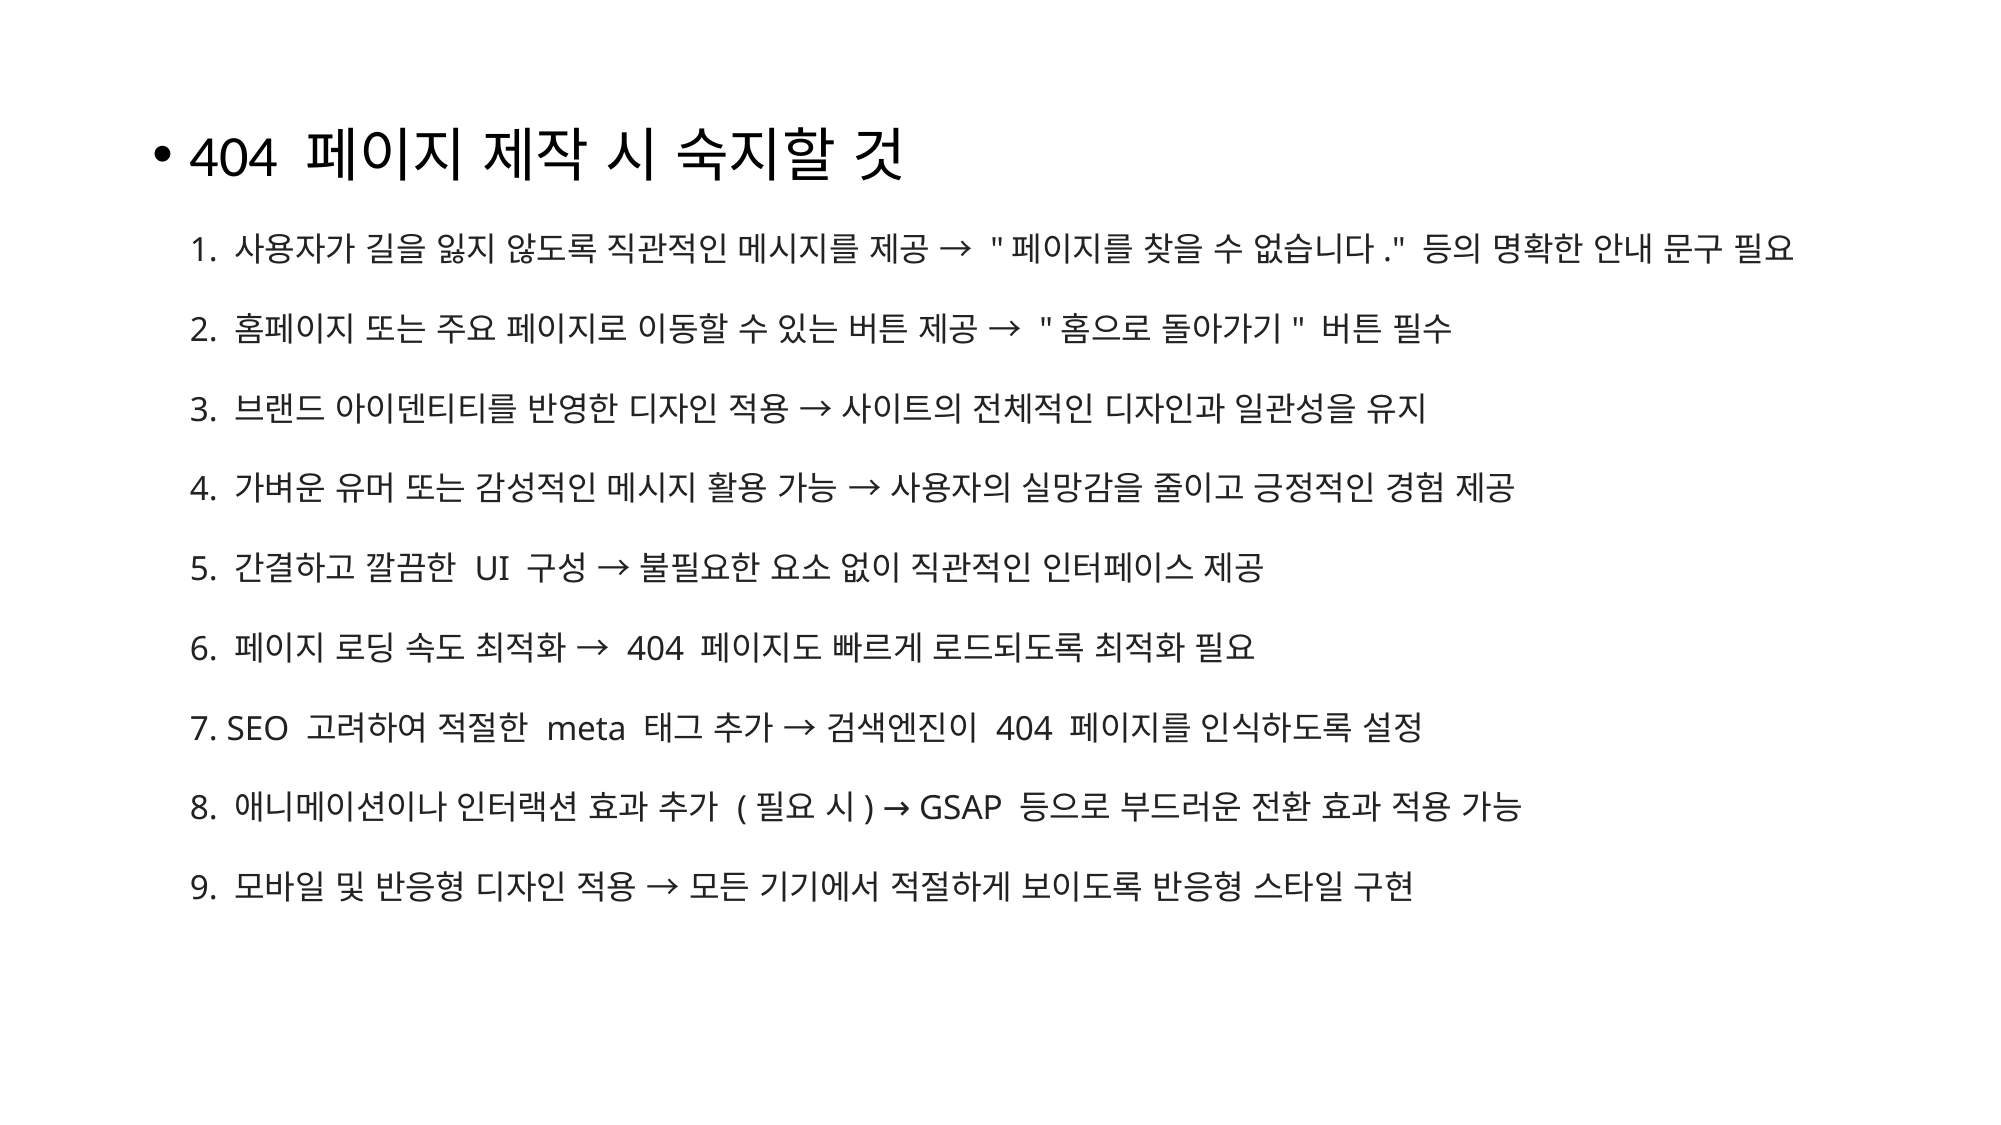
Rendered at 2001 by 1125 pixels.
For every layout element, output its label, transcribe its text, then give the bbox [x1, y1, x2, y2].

list 404 페이지 제작 시 숙지할 것 1. 사용자가 길을 잃지 않도록 직관적인 메시지를 제공 → "페이지를 찾을 수 없습니다." 등의 명확한 안내 문구 필요 2. 홈페이지 또는 주요 페이지로 이동할 수 있는 버튼 제공 → "홈으로 돌아가기" 버튼 필수 3. 브랜드 아이덴티티를 반영한 디자인 적용 → 사이트의 전체적인 디자인과 일관성을 유지 4. 가벼운 유머 또는 감성적인 메시지 활용 가능 → 사용자의 실망감을 줄이고 긍정적인 경험 제공 5. 간결하고 깔끔한 UI 구성 → 불필요한 요소 없이 직관적인 인터페이스 제공 6. 페이지 로딩 속도 최적화 → 404 페이지도 빠르게 로드되도록 최적화 필요 7. SEO 고려하여 적절한 meta 태그 추가 → 검색엔진이 404 페이지를 인식하도록 설정 8. 애니메이션이나 인터랙션 효과 추가 (필요 시) → GSAP 등으로 부드러운 전환 효과 적용 가능 9. 모바일 및 반응형 디자인 적용 → 모든 기기에서 적절하게 보이도록 반응형 스타일 구현 [137, 41, 1863, 1014]
